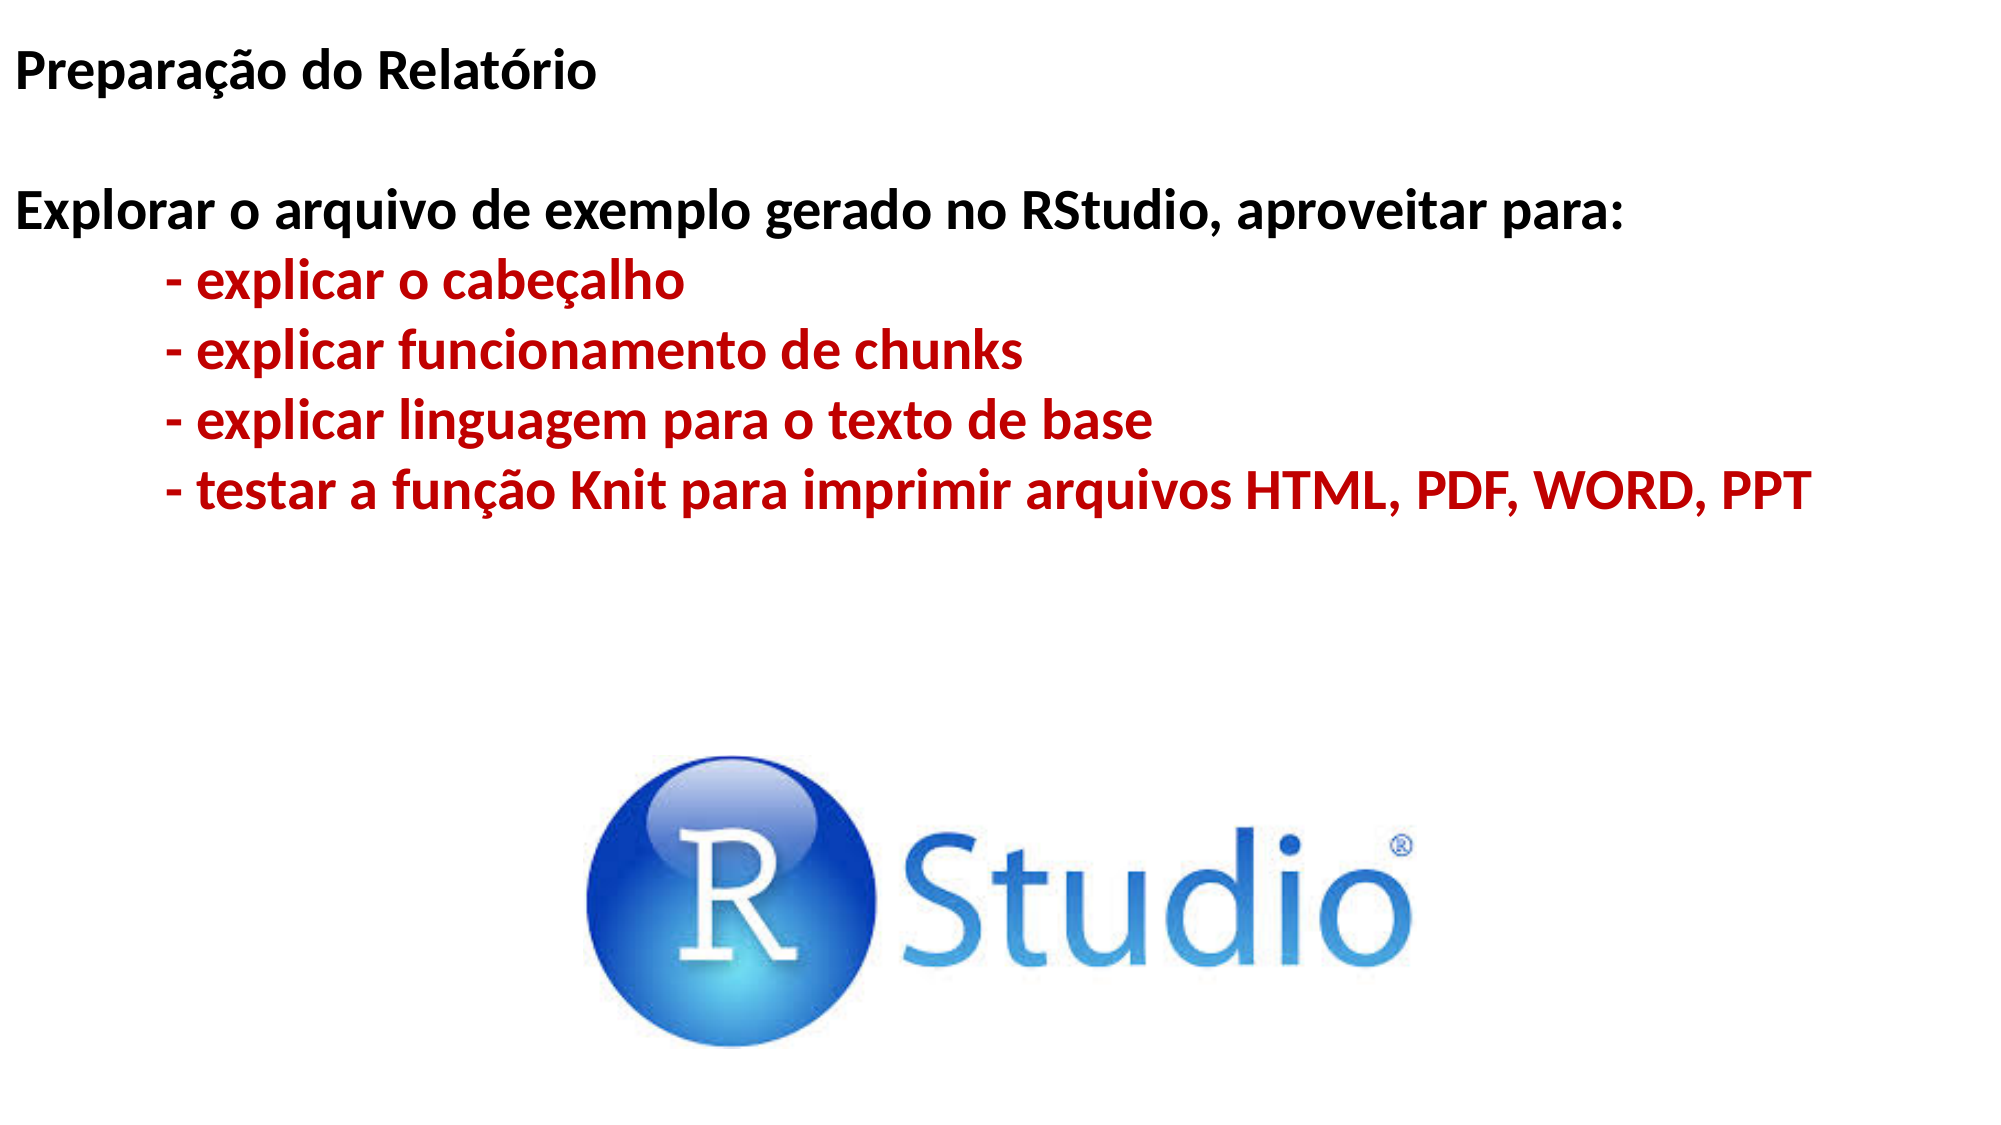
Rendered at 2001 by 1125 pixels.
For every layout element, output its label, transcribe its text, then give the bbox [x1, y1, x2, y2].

text_box Preparação do Relatório Explorar o arquivo de exemplo gerado no RStudio, aproveitar para: - explicar o cabeçalho - explicar funcionamento de chunks - explicar linguagem para o texto de base - testar a função Knit para imprimir arquivos HTML, PDF, WORD, PPT [0, 23, 2000, 599]
picture [583, 755, 1417, 1049]
